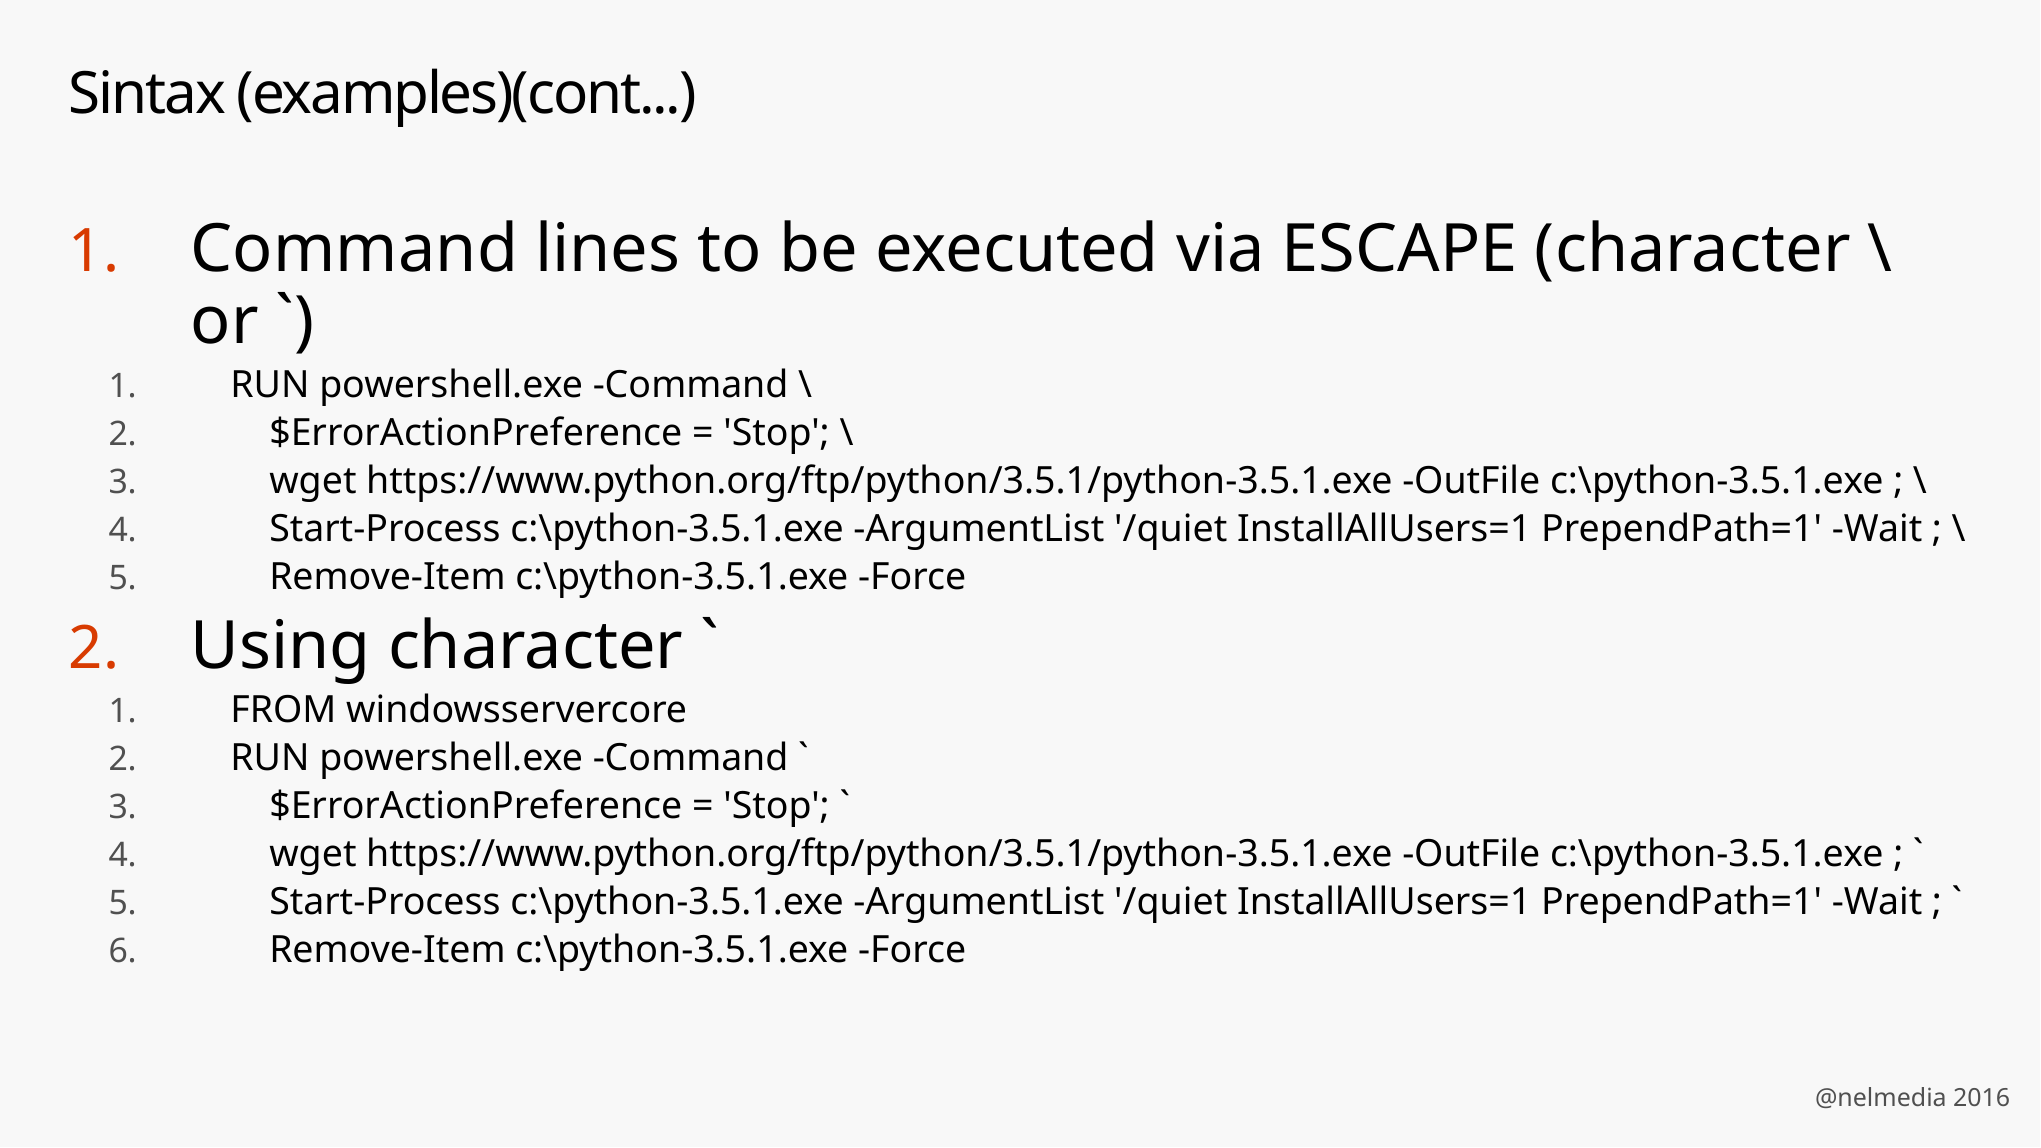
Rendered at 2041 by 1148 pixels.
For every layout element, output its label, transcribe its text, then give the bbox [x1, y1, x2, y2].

list Command lines to be executed via ESCAPE (character \ or `) RUN powershell.exe -Command \ $ErrorActionPreference = 'Stop'; \ wget https://www.python.org/ftp/python/3.5.1/python-3.5.1.exe -OutFile c:\python-3.5.1.exe ; \ Start-Process c:\python-3.5.1.exe -ArgumentList '/quiet InstallAllUsers=1 PrependPath=1' -Wait ; \ Remove-Item c:\python-3.5.1.exe -Force Using character ` FROM windowsservercore RUN powershell.exe -Command ` $ErrorActionPreference = 'Stop'; ` wget https://www.python.org/ftp/python/3.5.1/python-3.5.1.exe -OutFile c:\python-3.5.1.exe ; ` Start-Process c:\python-3.5.1.exe -ArgumentList '/quiet InstallAllUsers=1 PrependPath=1' -Wait ; ` Remove-Item c:\python-3.5.1.exe -Force [45, 199, 1996, 941]
title Sintax (examples)(cont...) [45, 48, 1996, 199]
